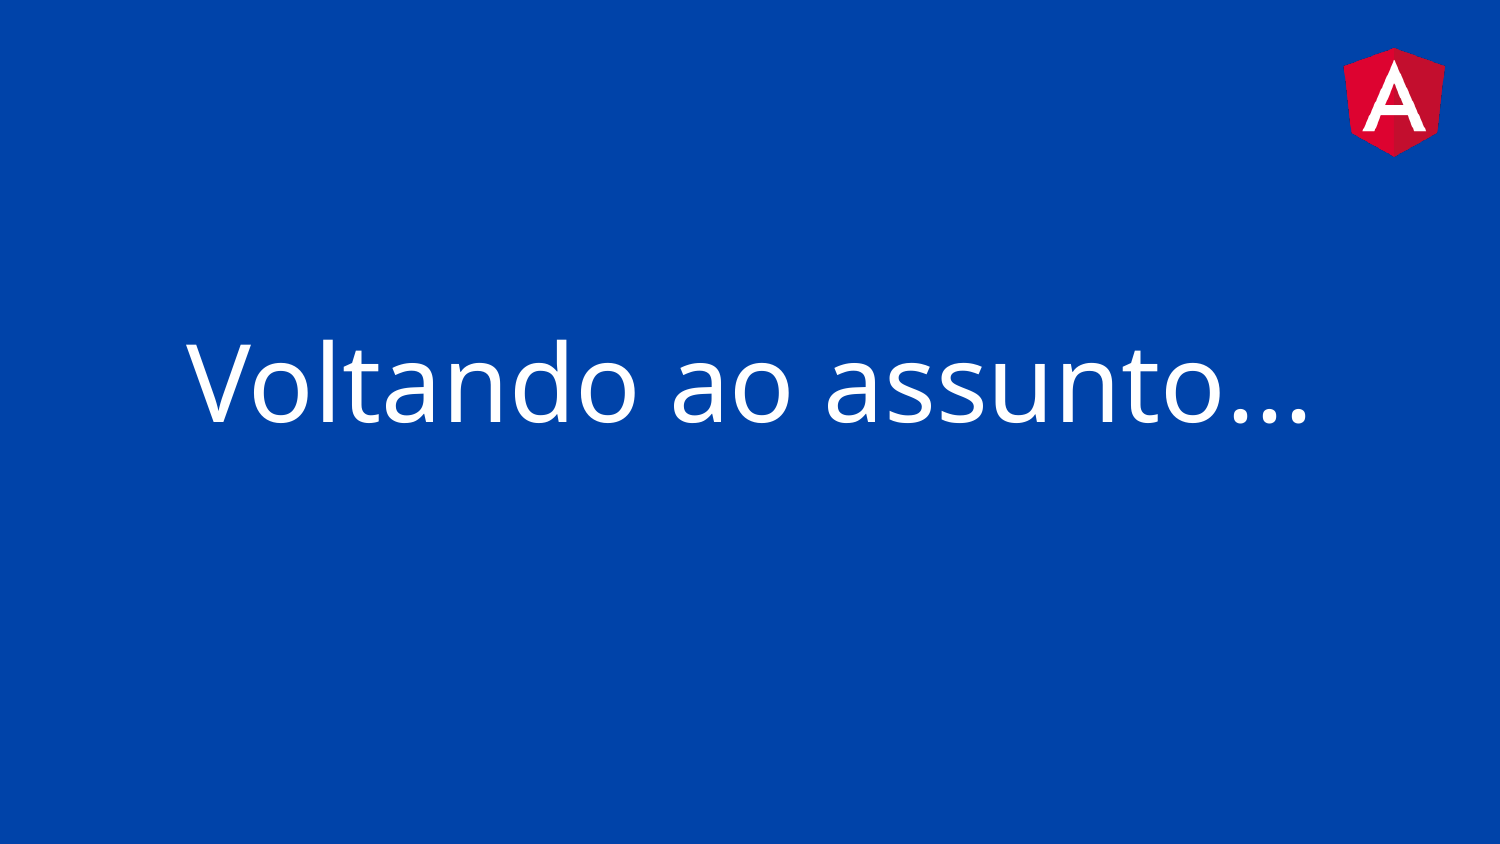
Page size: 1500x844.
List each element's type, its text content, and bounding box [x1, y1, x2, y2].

picture [1326, 31, 1462, 168]
title Voltando ao assunto... [51, 122, 1449, 459]
